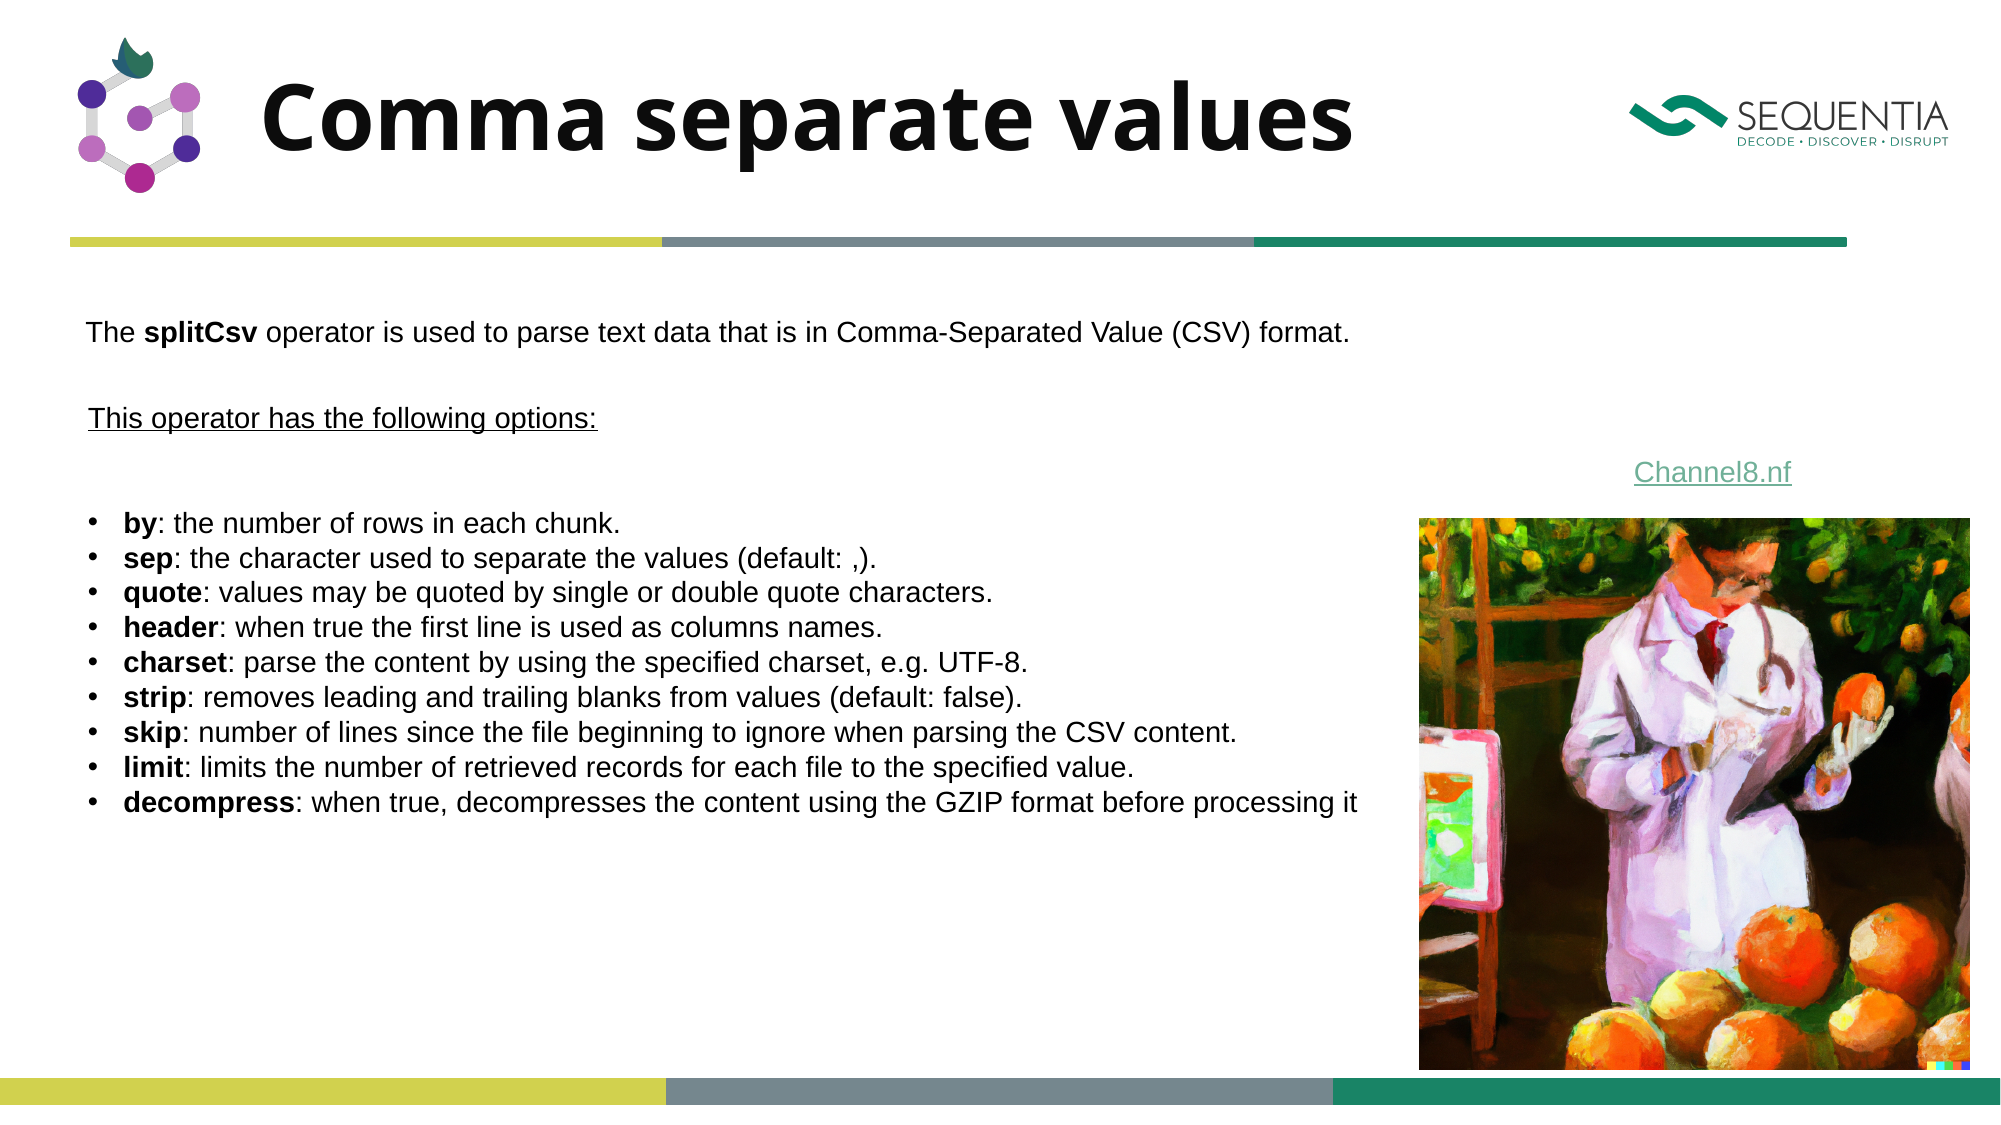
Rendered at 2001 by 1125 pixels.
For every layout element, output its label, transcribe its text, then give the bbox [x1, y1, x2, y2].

text_box This operator has the following options: by: the number of rows in each chunk. sep: the character used to separate the values (default: ,). quote: values may be quoted by single or double quote characters. header: when true the first line is used as columns names. charset: parse the content by using the specified charset, e.g. UTF-8. strip: removes leading and trailing blanks from values (default: false). skip: number of lines since the file beginning to ignore when parsing the CSV content. limit: limits the number of retrieved records for each file to the specified value. decompress: when true, decompresses the content using the GZIP format before processing it [73, 391, 1739, 826]
picture [72, 32, 207, 200]
picture [1418, 518, 1970, 1070]
text_box Channel8.nf [1600, 428, 1855, 496]
title Comma separate values [70, 0, 1575, 247]
text_box The splitCsv operator is used to parse text data that is in Comma-Separated Value (CSV) format. [70, 305, 1739, 391]
picture [1619, 0, 1958, 290]
